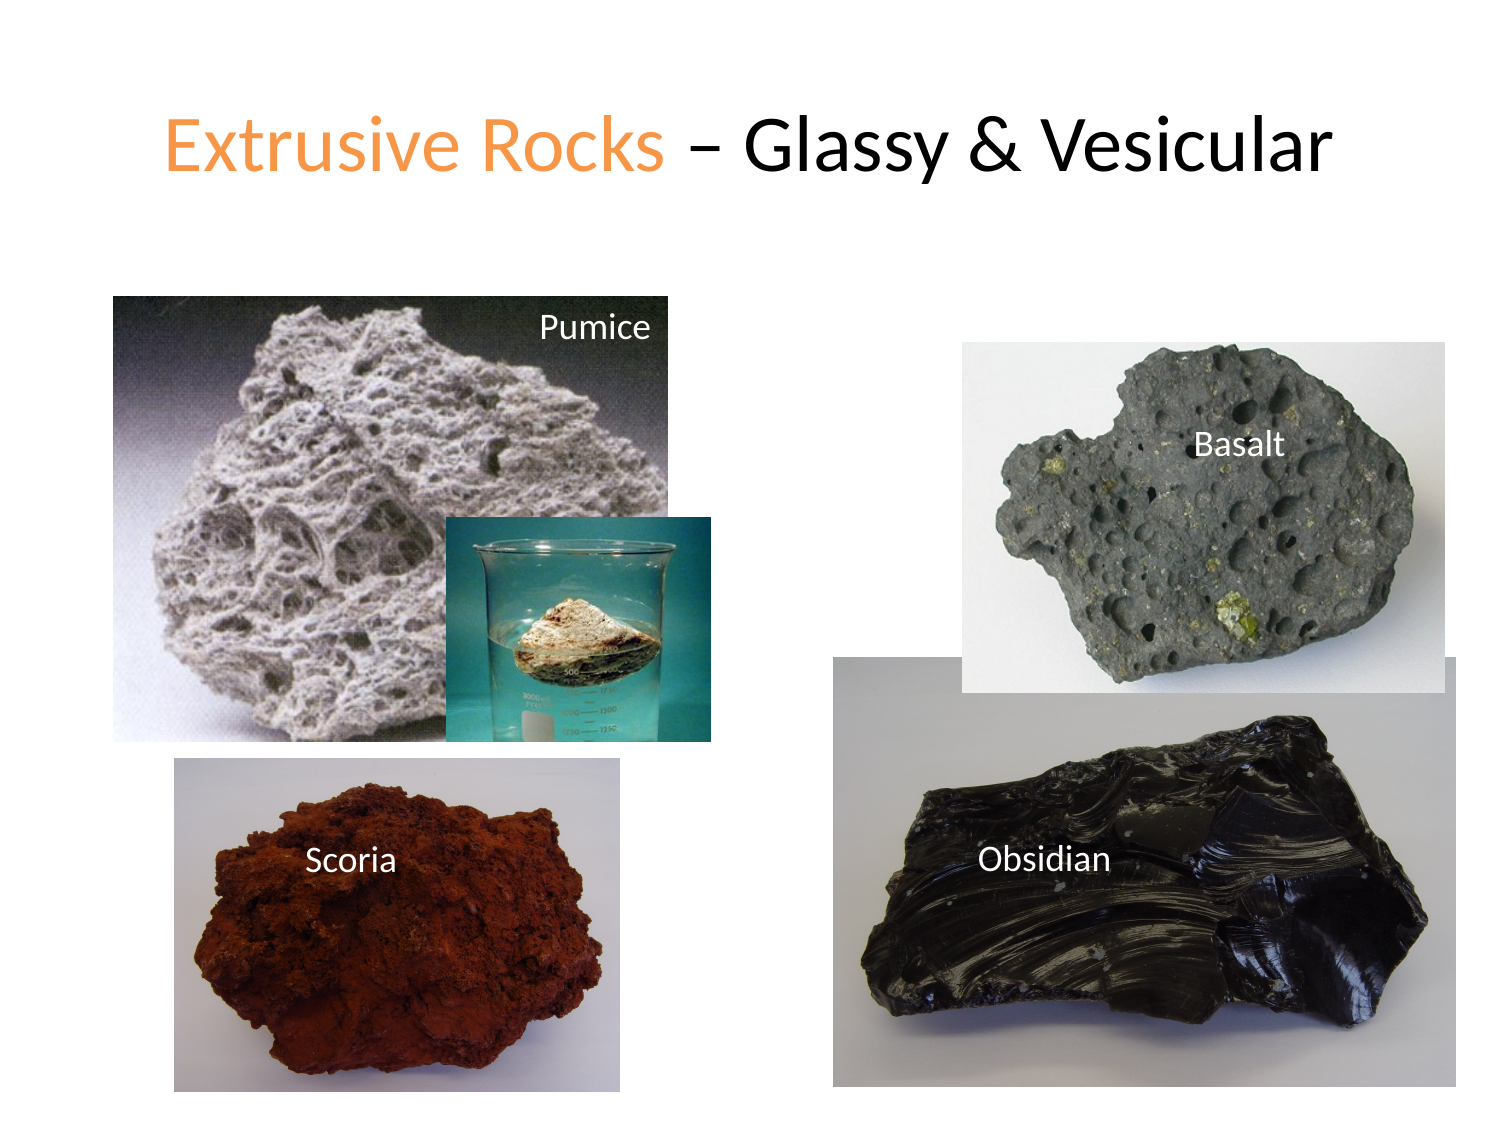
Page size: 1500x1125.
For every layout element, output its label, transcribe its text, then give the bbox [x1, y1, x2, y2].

title Extrusive Rocks – Glassy & Vesicular [75, 45, 1425, 233]
picture [113, 296, 711, 742]
picture [832, 342, 1456, 1087]
picture [174, 757, 620, 1093]
